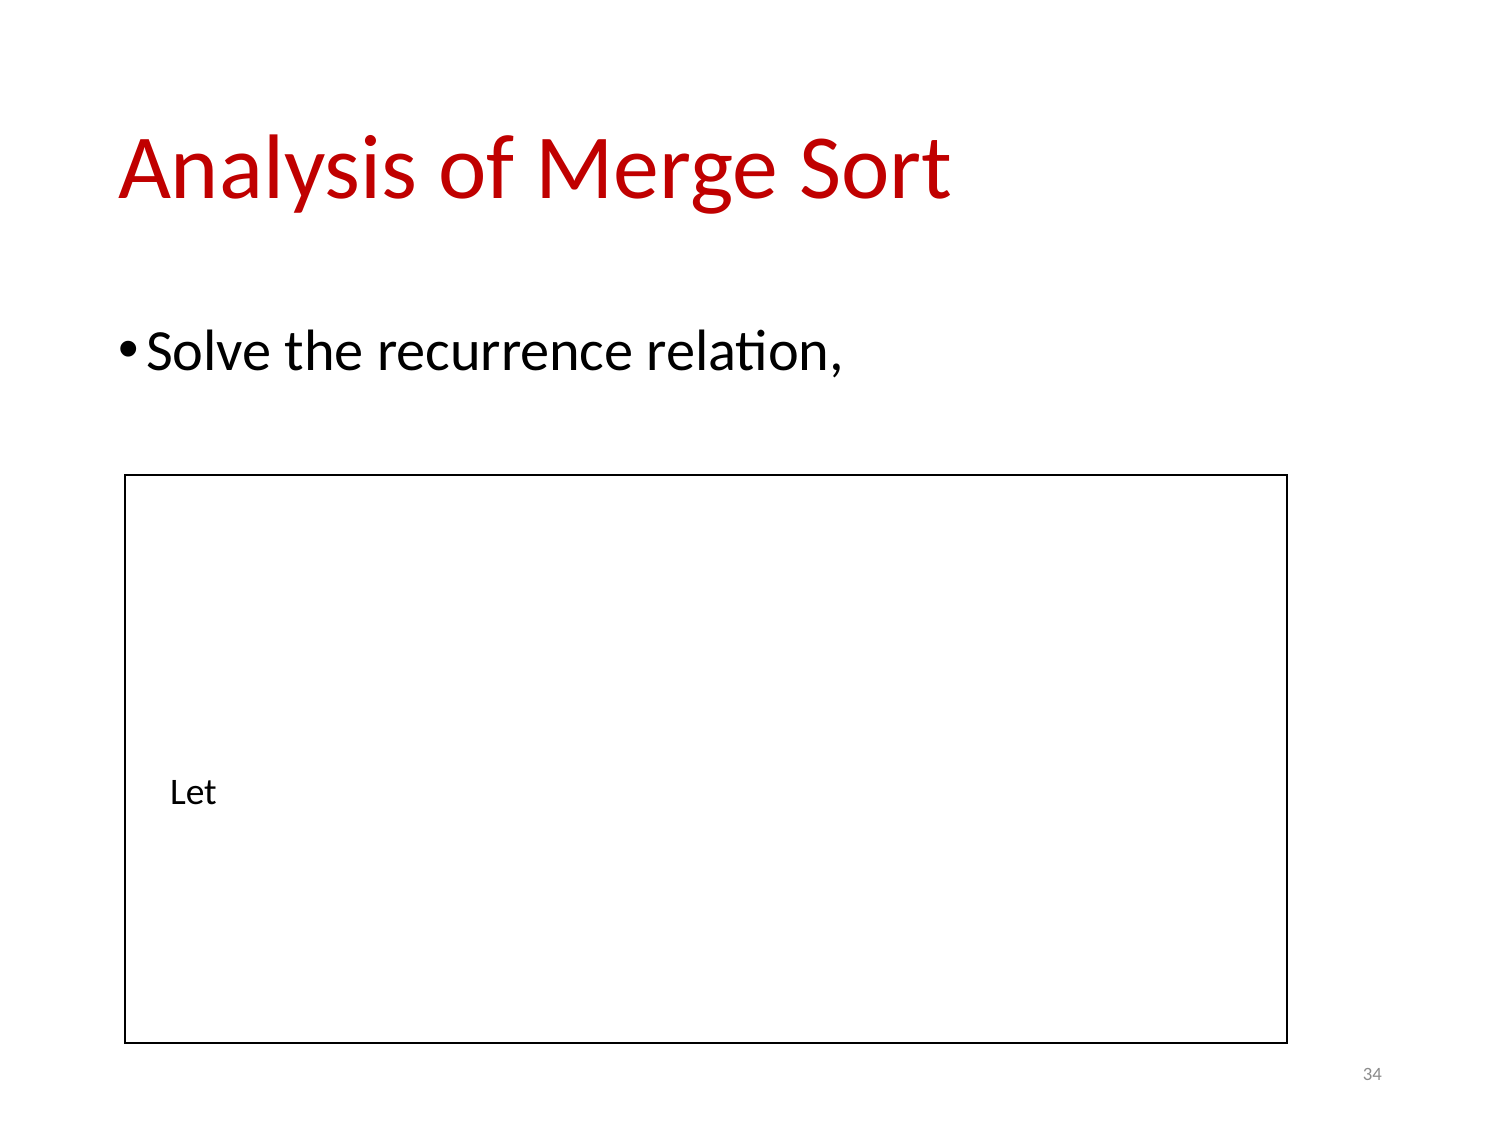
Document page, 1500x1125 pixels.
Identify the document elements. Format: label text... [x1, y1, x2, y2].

title Analysis of Merge Sort [103, 59, 1397, 278]
slide_number 34 [1059, 1042, 1397, 1103]
